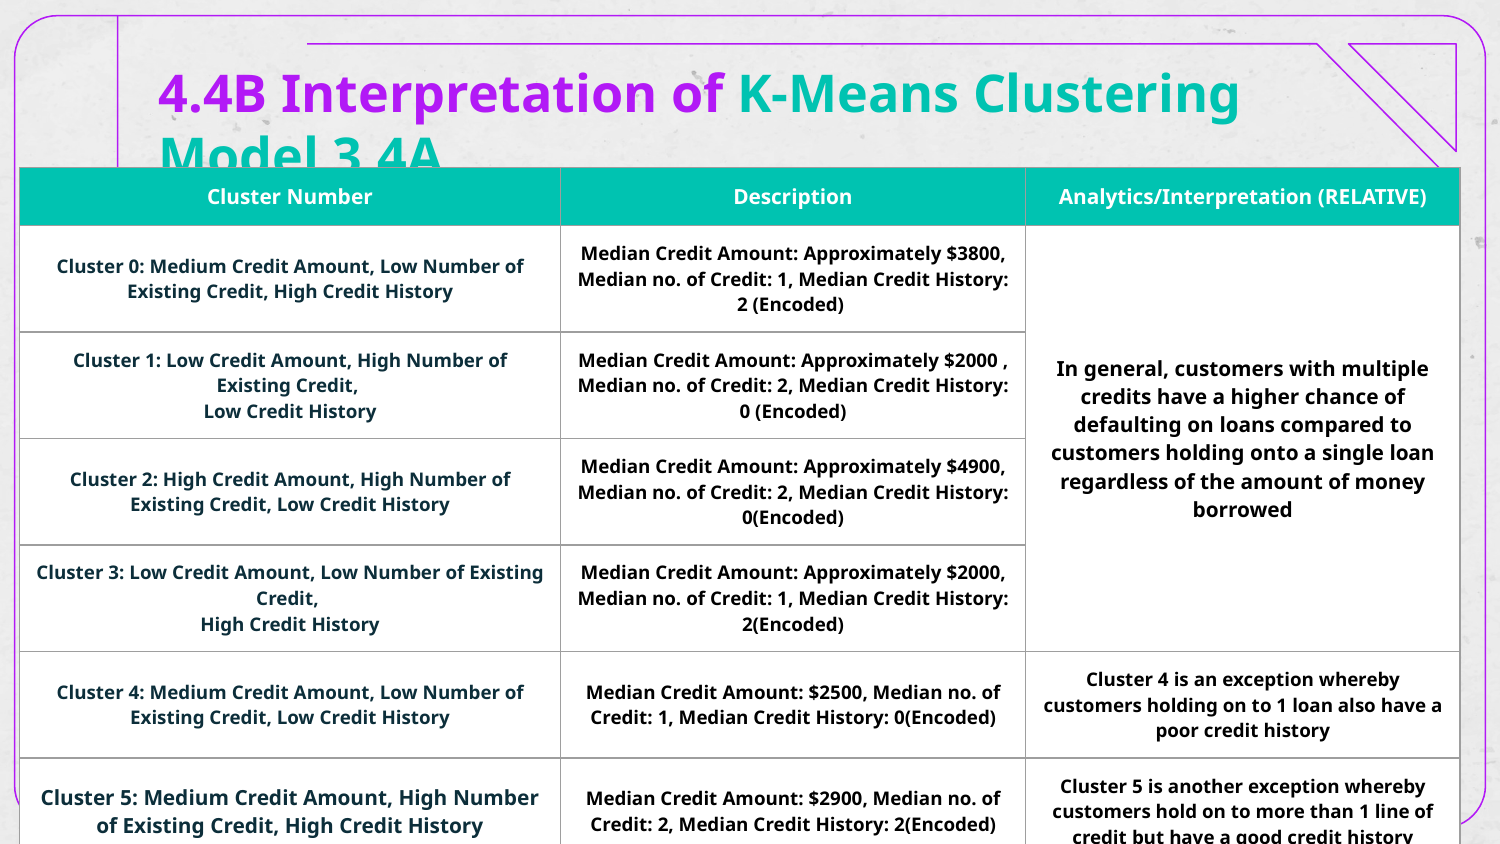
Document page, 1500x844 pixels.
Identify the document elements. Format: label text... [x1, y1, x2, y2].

table_cell Median Credit Amount: $2500, Median no. of Credit: 1, Median Credit History: 0(Encoded) [561, 652, 1025, 757]
table_cell Cluster 1: Low Credit Amount, High Number of Existing Credit, Low Credit History [20, 333, 560, 438]
table_cell Median Credit Amount: $2900, Median no. of Credit: 2, Median Credit History: 2(Encoded) [561, 759, 1025, 844]
table_cell Cluster 2: High Credit Amount, High Number of Existing Credit, Low Credit History [20, 439, 560, 544]
table_header Analytics/Interpretation (RELATIVE) [1026, 168, 1459, 225]
table_cell Median Credit Amount: Approximately $2000, Median no. of Credit: 1, Median Credit History: 2(Encoded) [561, 546, 1025, 651]
table_cell Cluster 4 is an exception whereby customers holding on to 1 loan also have a poor credit history [1026, 652, 1459, 757]
table_cell In general, customers with multiple credits have a higher chance of defaulting on loans compared to customers holding onto a single loan regardless of the amount of money borrowed [1026, 226, 1459, 651]
table_cell Cluster 5: Medium Credit Amount, High Number of Existing Credit, High Credit History [20, 759, 560, 844]
table_header Description [561, 168, 1025, 225]
table_header Cluster Number [20, 168, 560, 225]
table_cell Median Credit Amount: Approximately $3800, Median no. of Credit: 1, Median Credit History: 2 (Encoded) [561, 226, 1025, 331]
table_cell Median Credit Amount: Approximately $2000 , Median no. of Credit: 2, Median Credit History: 0 (Encoded) [561, 333, 1025, 438]
table_cell Cluster 3: Low Credit Amount, Low Number of Existing Credit, High Credit History [20, 546, 560, 651]
title 4.4B Interpretation of K-Means Clustering Model 3.4A [143, 88, 1357, 158]
table_cell Cluster 5 is another exception whereby customers hold on to more than 1 line of credit but have a good credit history [1026, 759, 1459, 844]
table_cell Cluster 0: Medium Credit Amount, Low Number of Existing Credit, High Credit History [20, 226, 560, 331]
table_cell Cluster 4: Medium Credit Amount, Low Number of Existing Credit, Low Credit History [20, 652, 560, 757]
table_cell Median Credit Amount: Approximately $4900, Median no. of Credit: 2, Median Credit History: 0(Encoded) [561, 439, 1025, 544]
